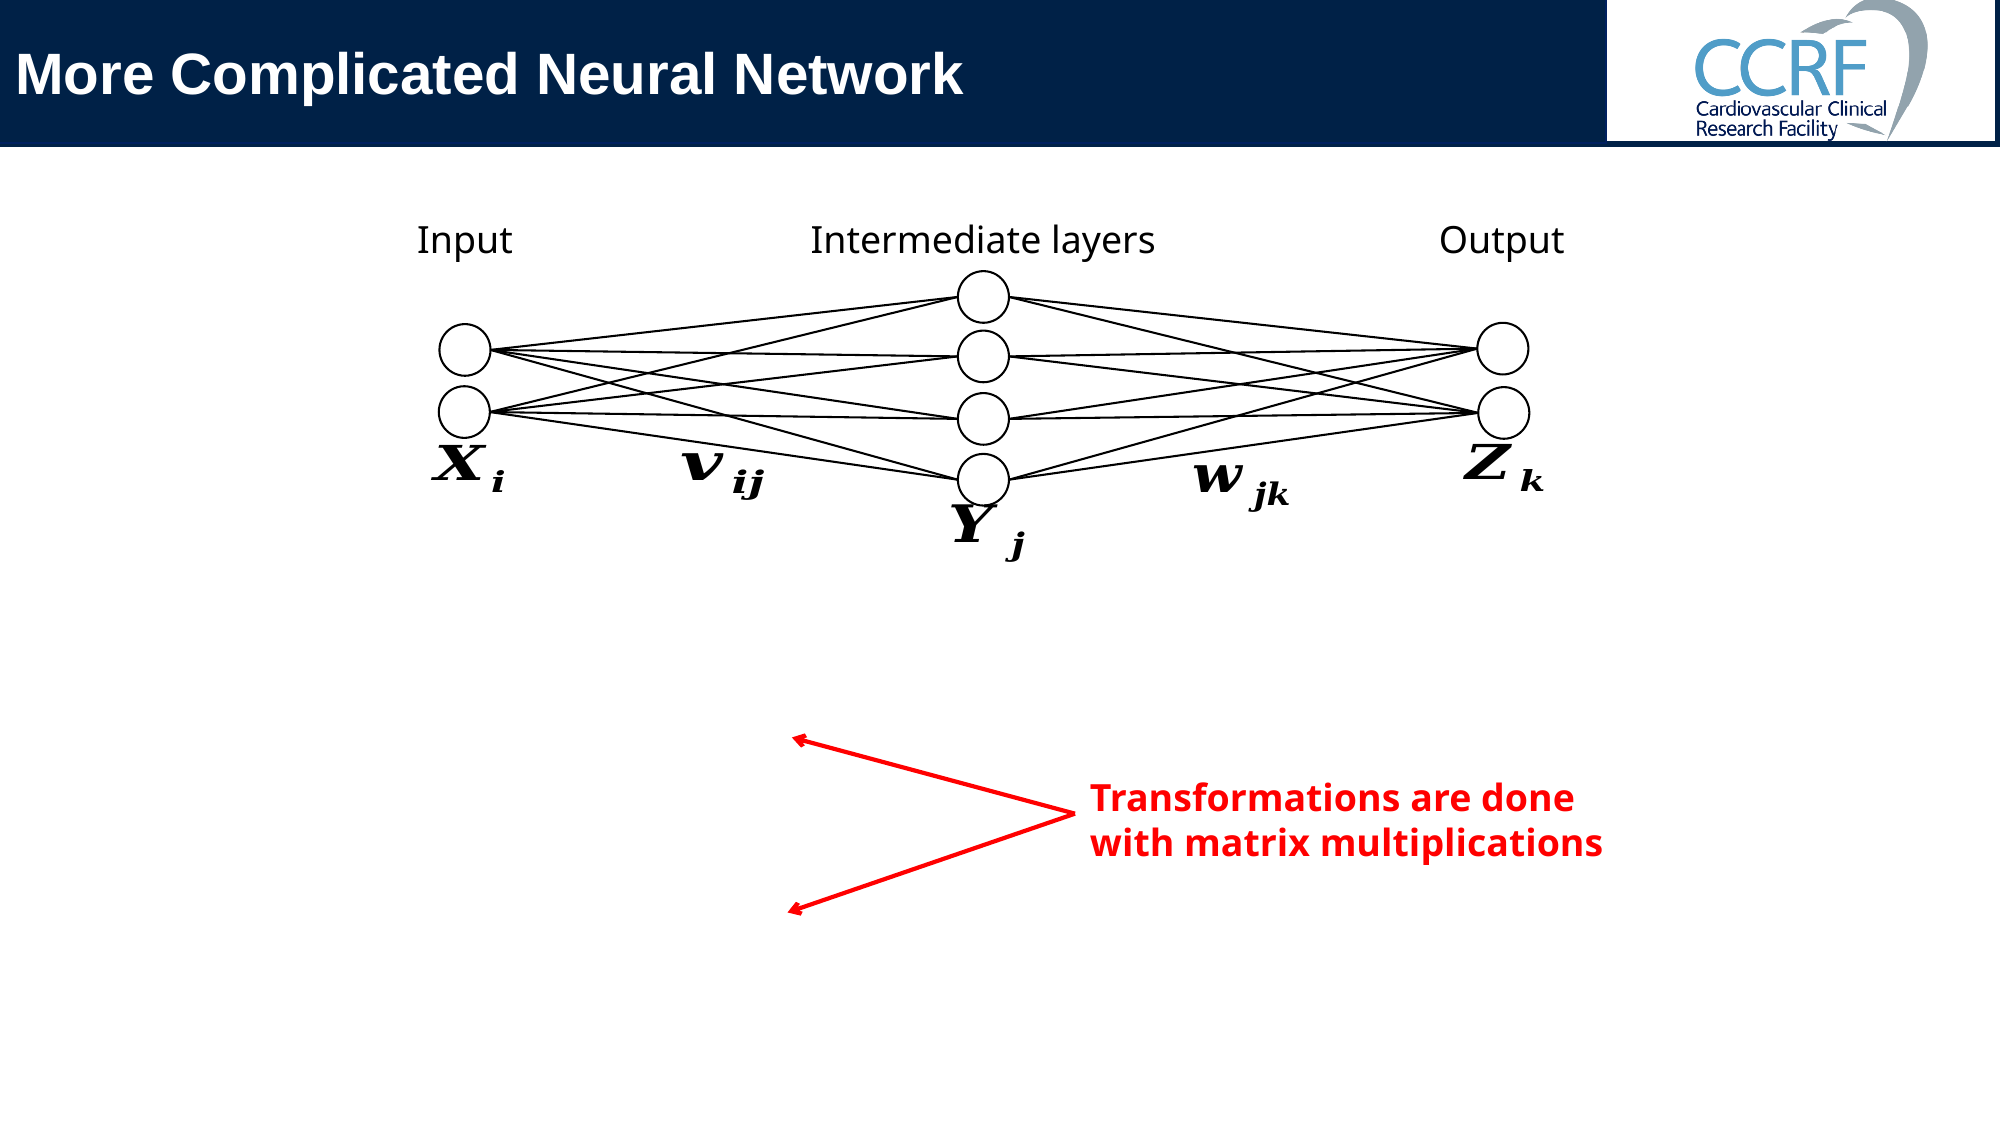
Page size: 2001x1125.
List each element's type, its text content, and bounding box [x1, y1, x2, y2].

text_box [1008, 412, 1479, 480]
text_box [1008, 296, 1479, 356]
text_box Transformations are done with matrix multiplications [1075, 766, 1625, 831]
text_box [489, 356, 958, 411]
text_box [956, 272, 1010, 324]
text_box [956, 452, 1010, 507]
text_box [787, 813, 1075, 913]
text_box [1479, 321, 1530, 376]
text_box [1008, 348, 1478, 412]
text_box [489, 296, 958, 356]
text_box Input [369, 208, 561, 272]
text_box [1479, 386, 1531, 440]
text_box [438, 323, 489, 377]
text_box Intermediate layers [791, 208, 1175, 272]
text_box [958, 329, 1008, 384]
text_box Output [1403, 208, 1600, 272]
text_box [489, 411, 958, 480]
text_box [958, 392, 1008, 446]
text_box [0, 0, 1999, 160]
text_box [437, 385, 489, 439]
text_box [791, 737, 1075, 813]
